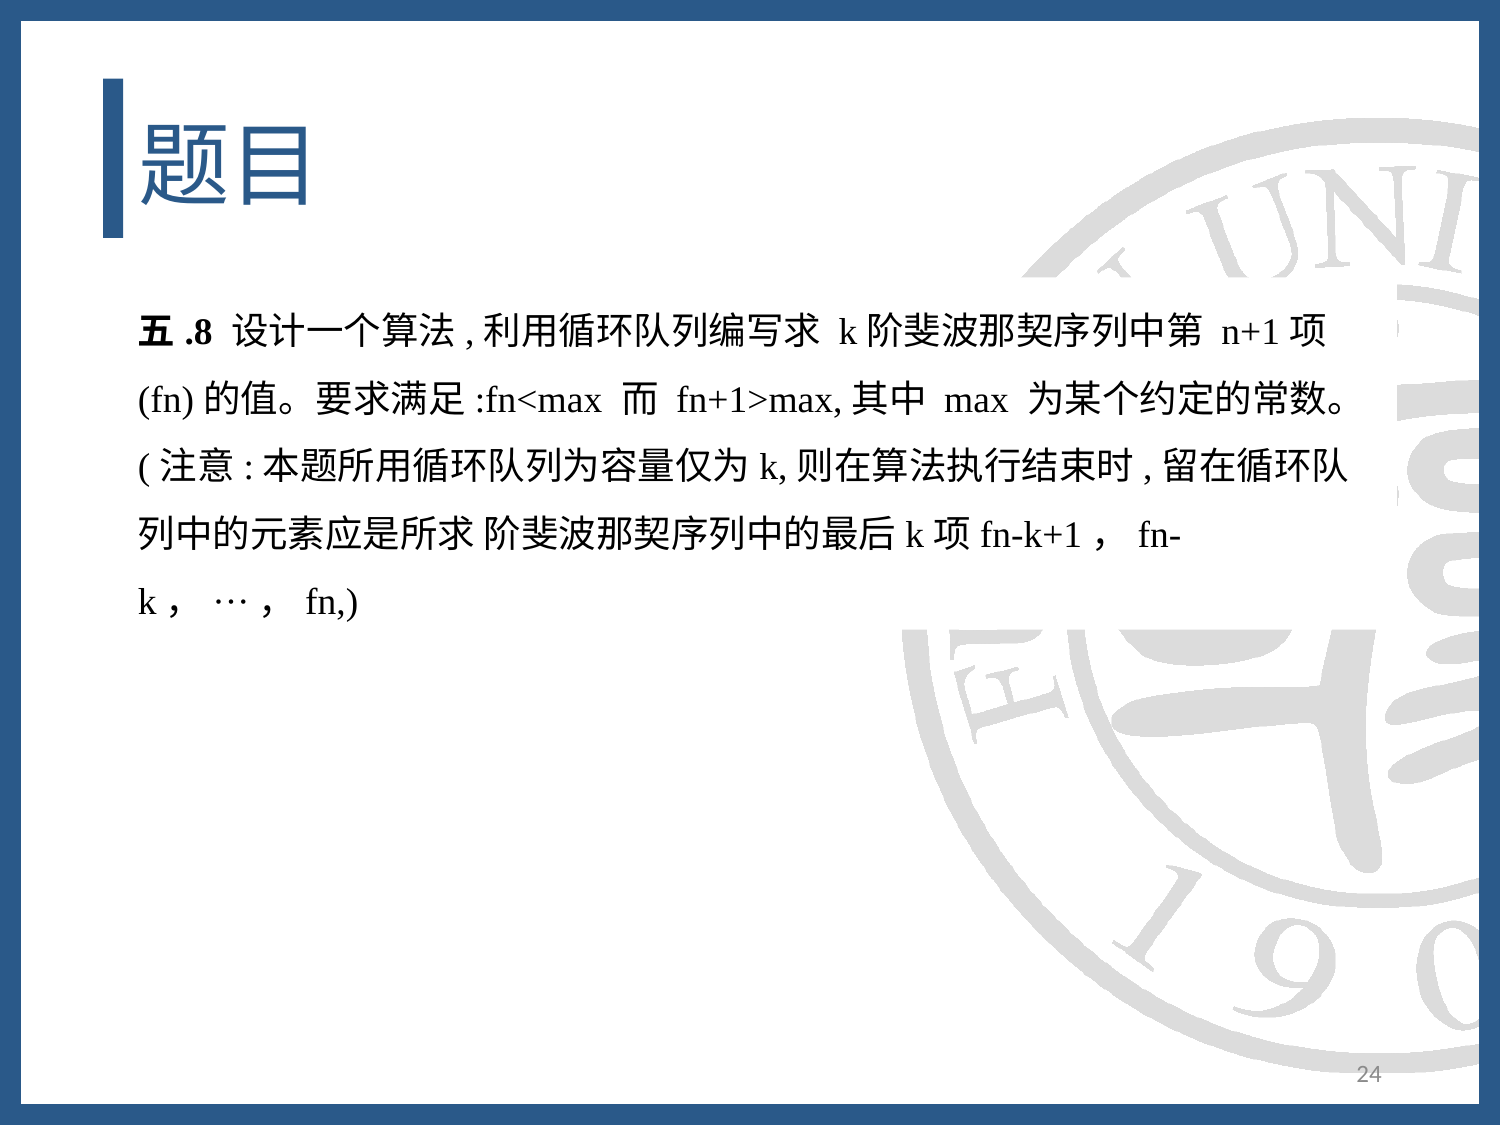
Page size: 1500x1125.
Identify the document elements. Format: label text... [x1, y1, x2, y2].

slide_number 24 [1059, 1042, 1397, 1103]
title 题目 [123, 59, 1397, 277]
text_box 五.8 设计一个算法,利用循环队列编写求 k阶斐波那契序列中第 n+1项(fn)的值。要求满足:fn<max 而 fn+1>max,其中 max 为某个约定的常数。(注意:本题所用循环队列为容量仅为k,则在算法执行结束时,留在循环队列中的元素应是所求 阶斐波那契序列中的最后k项fn-k+1，fn-k，···，fn,) [123, 277, 1397, 630]
